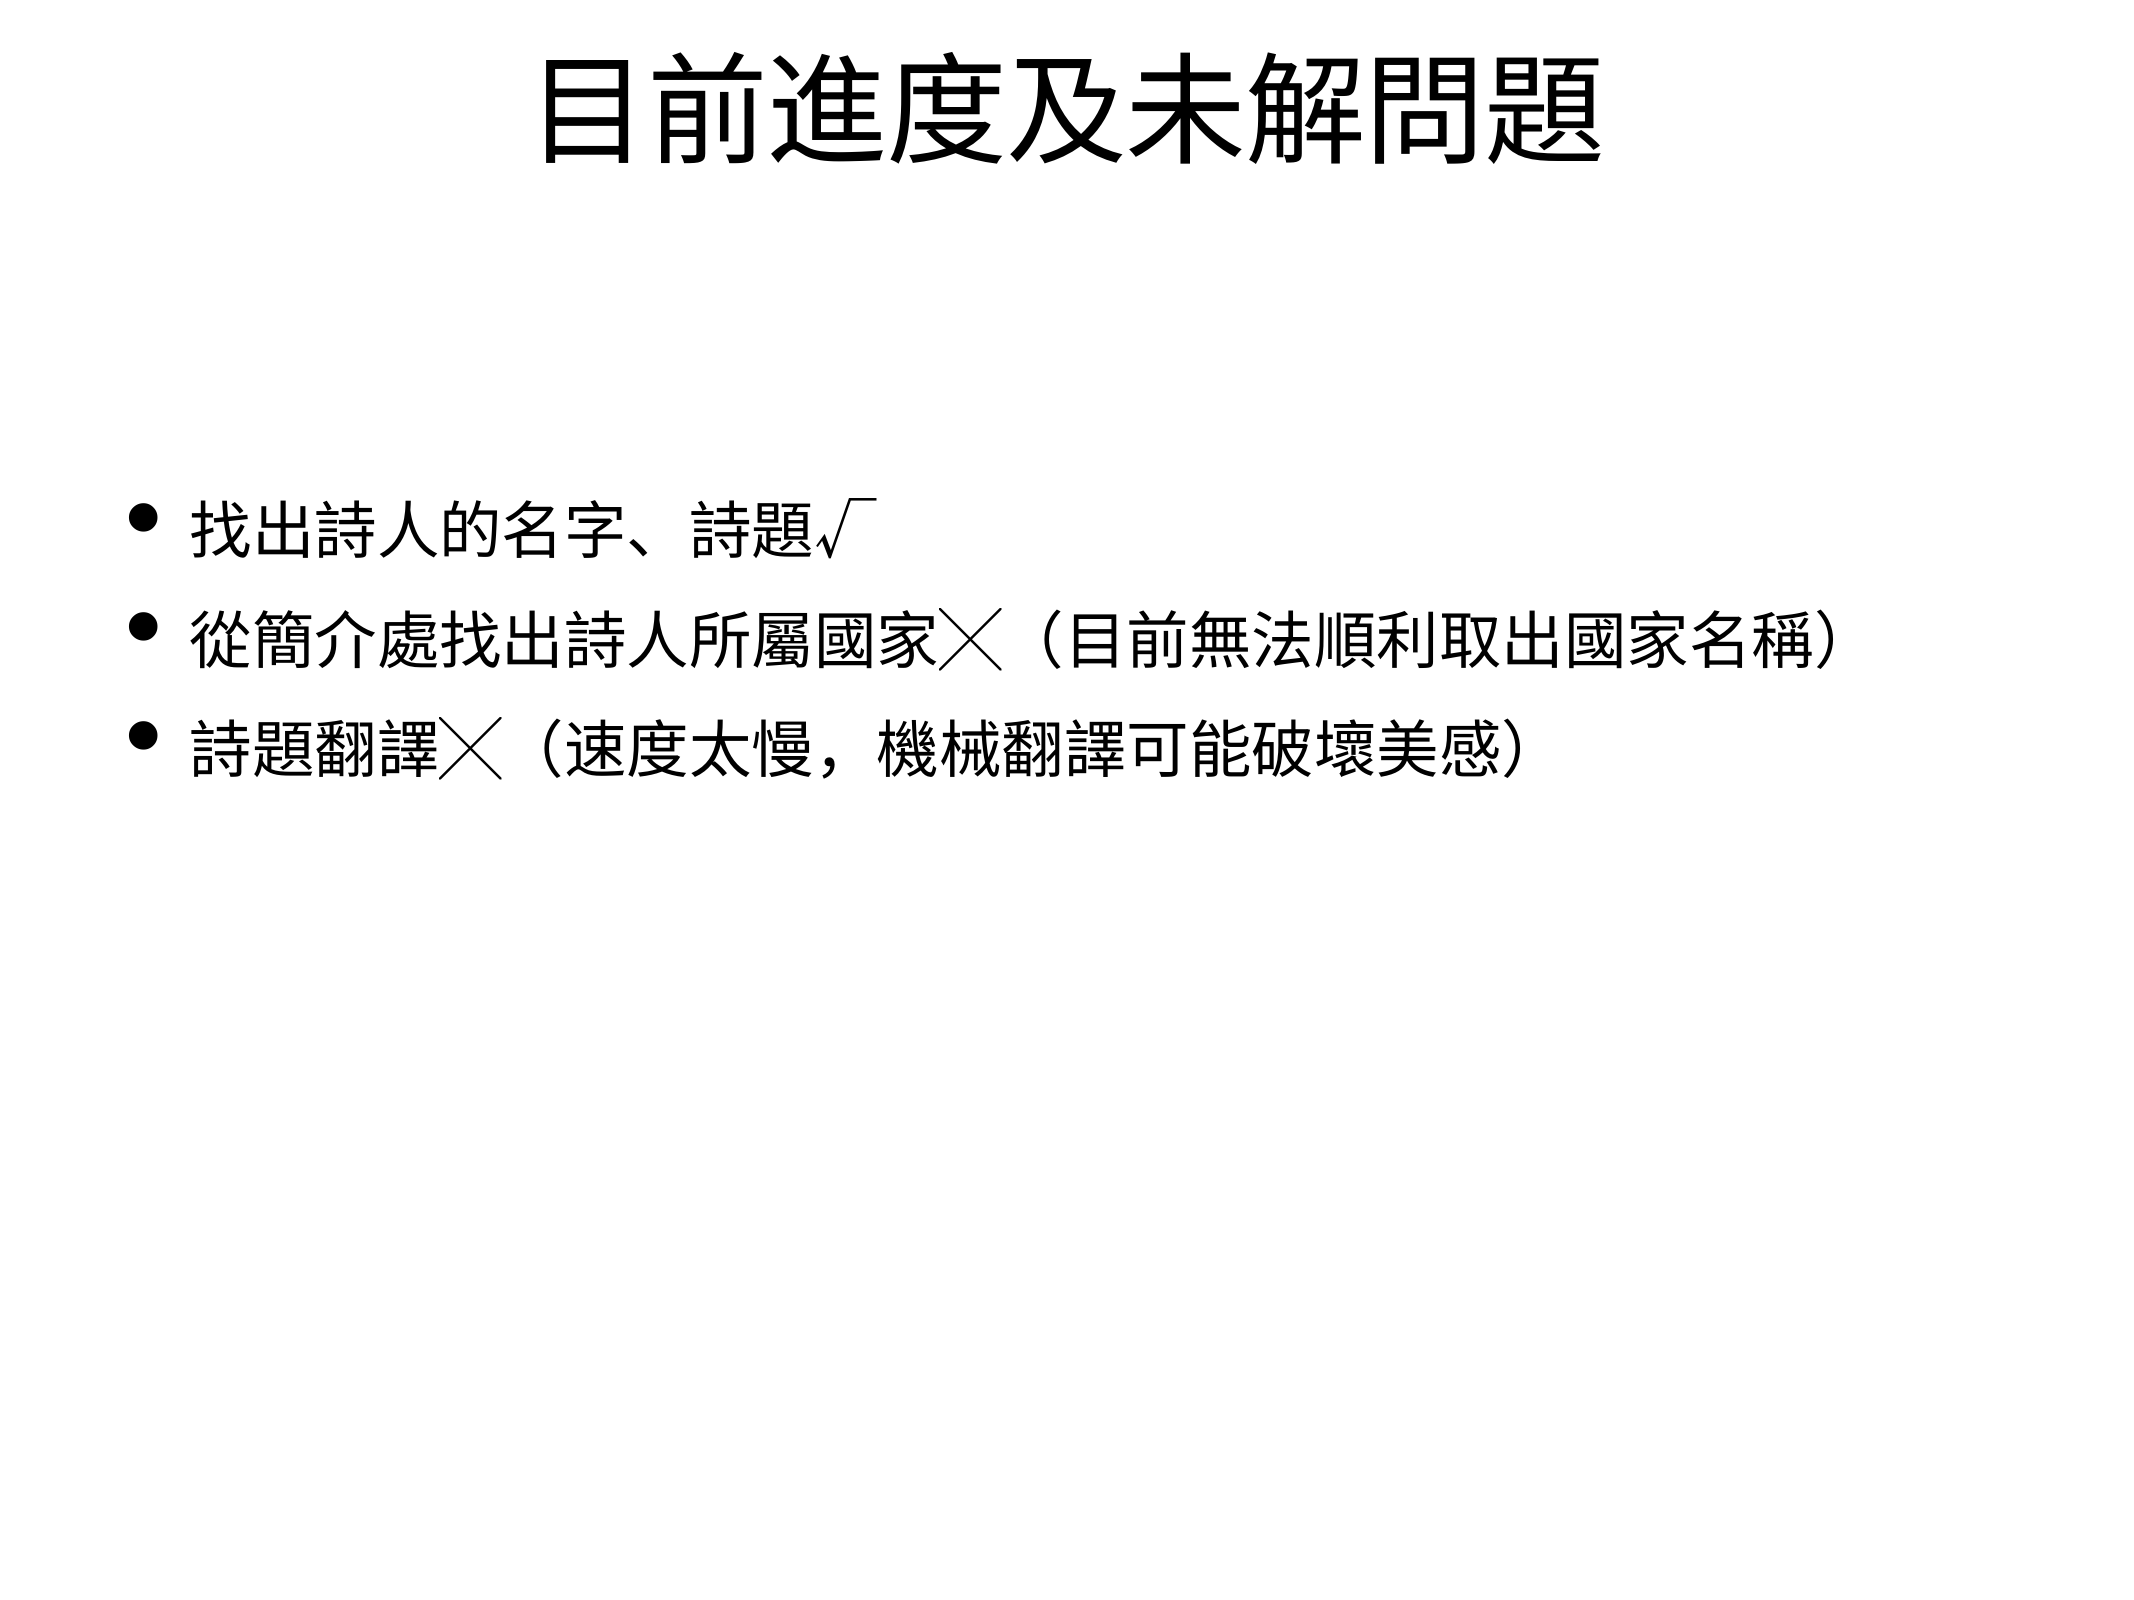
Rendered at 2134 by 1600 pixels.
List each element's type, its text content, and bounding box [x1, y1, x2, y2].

list 找出詩人的名字、詩題√ 從簡介處找出詩人所屬國家╳（目前無法順利取出國家名稱） 詩題翻譯╳（速度太慢，機械翻譯可能破壞美感） [116, 491, 2018, 1484]
title 目前進度及未解問題 [116, 64, 2018, 258]
